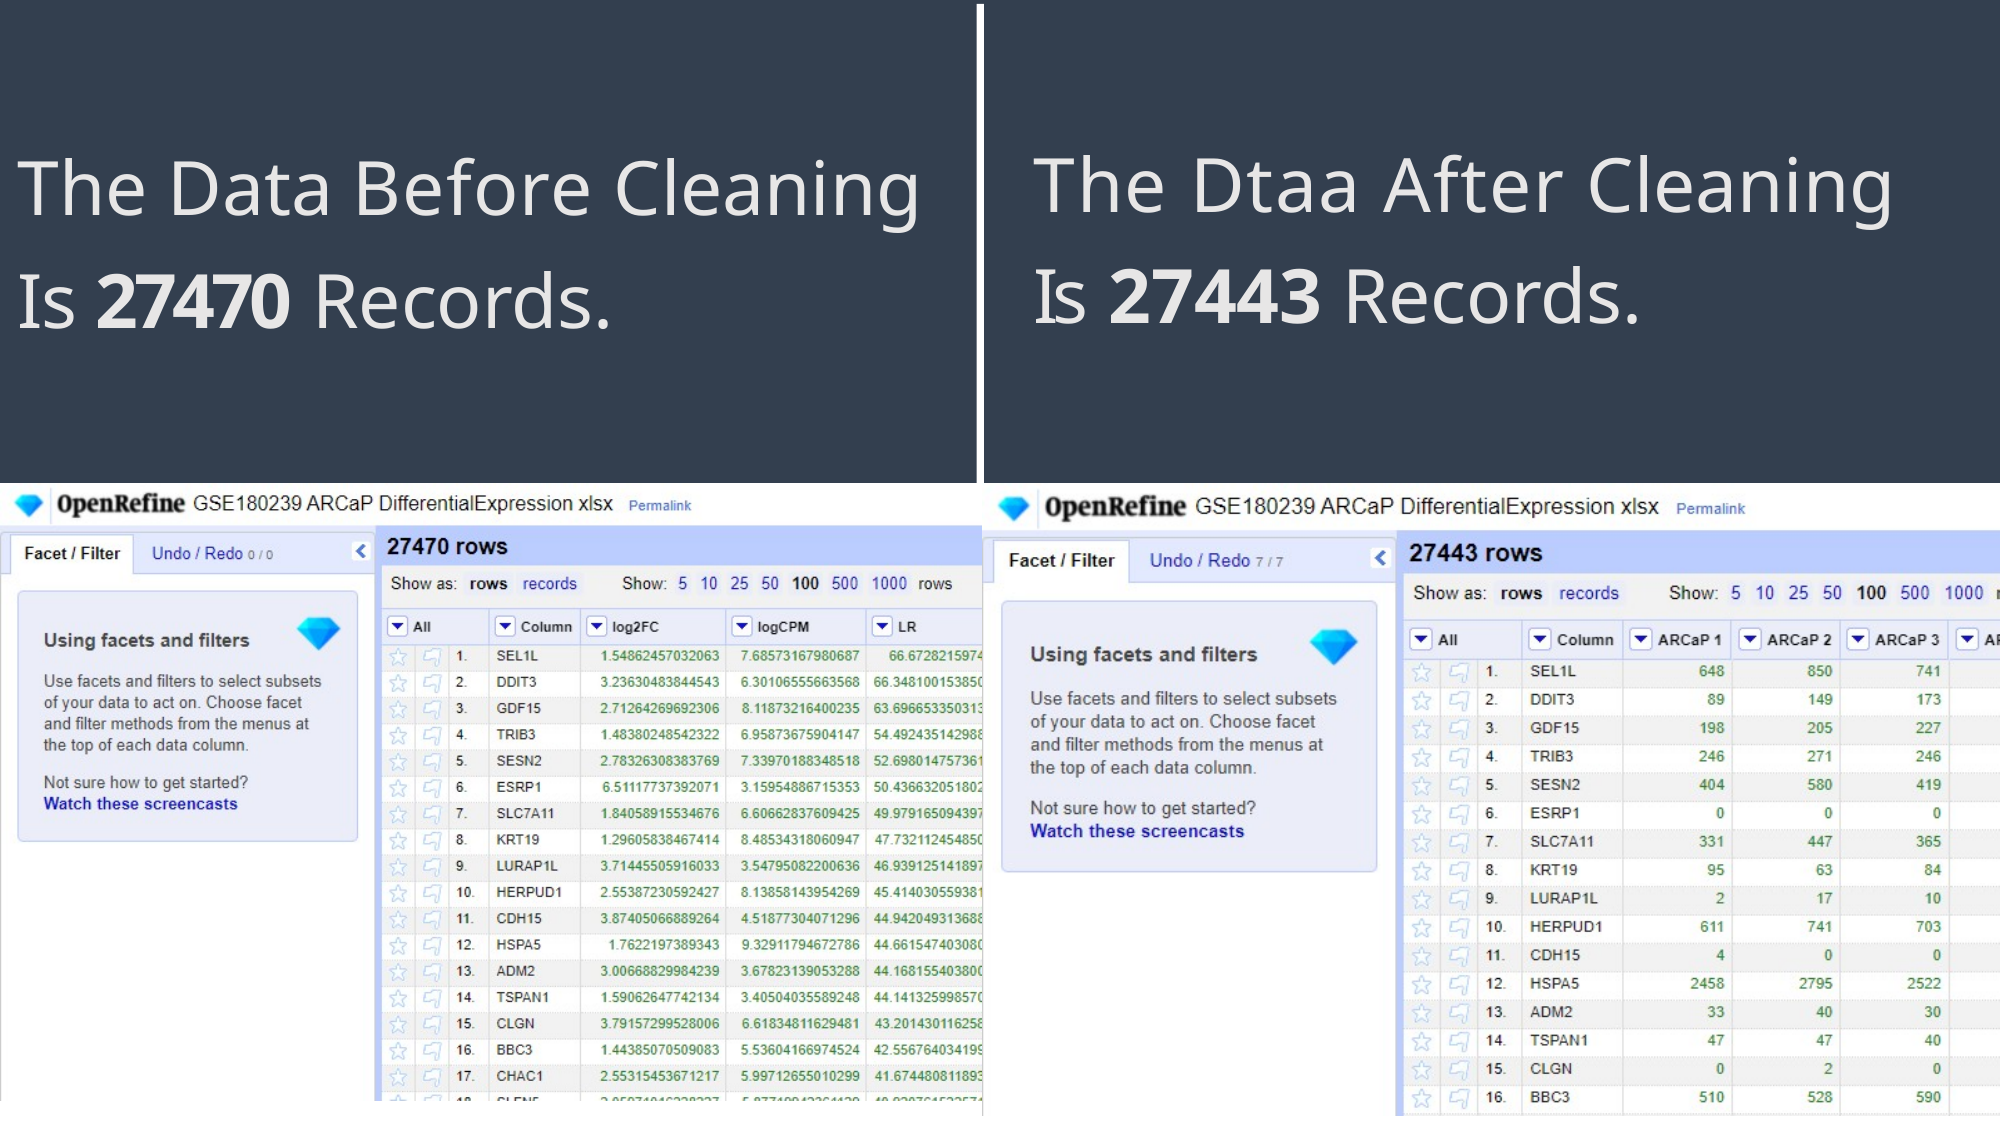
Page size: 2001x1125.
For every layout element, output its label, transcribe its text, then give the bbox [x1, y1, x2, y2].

text_box The Dtaa After Cleaning Is 27443 Records. [1031, 115, 1905, 339]
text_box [0, 483, 2000, 1116]
text_box [0, 0, 2000, 483]
text_box [976, 3, 984, 483]
title The Data Before Cleaning Is 27470 Records. [15, 116, 930, 344]
